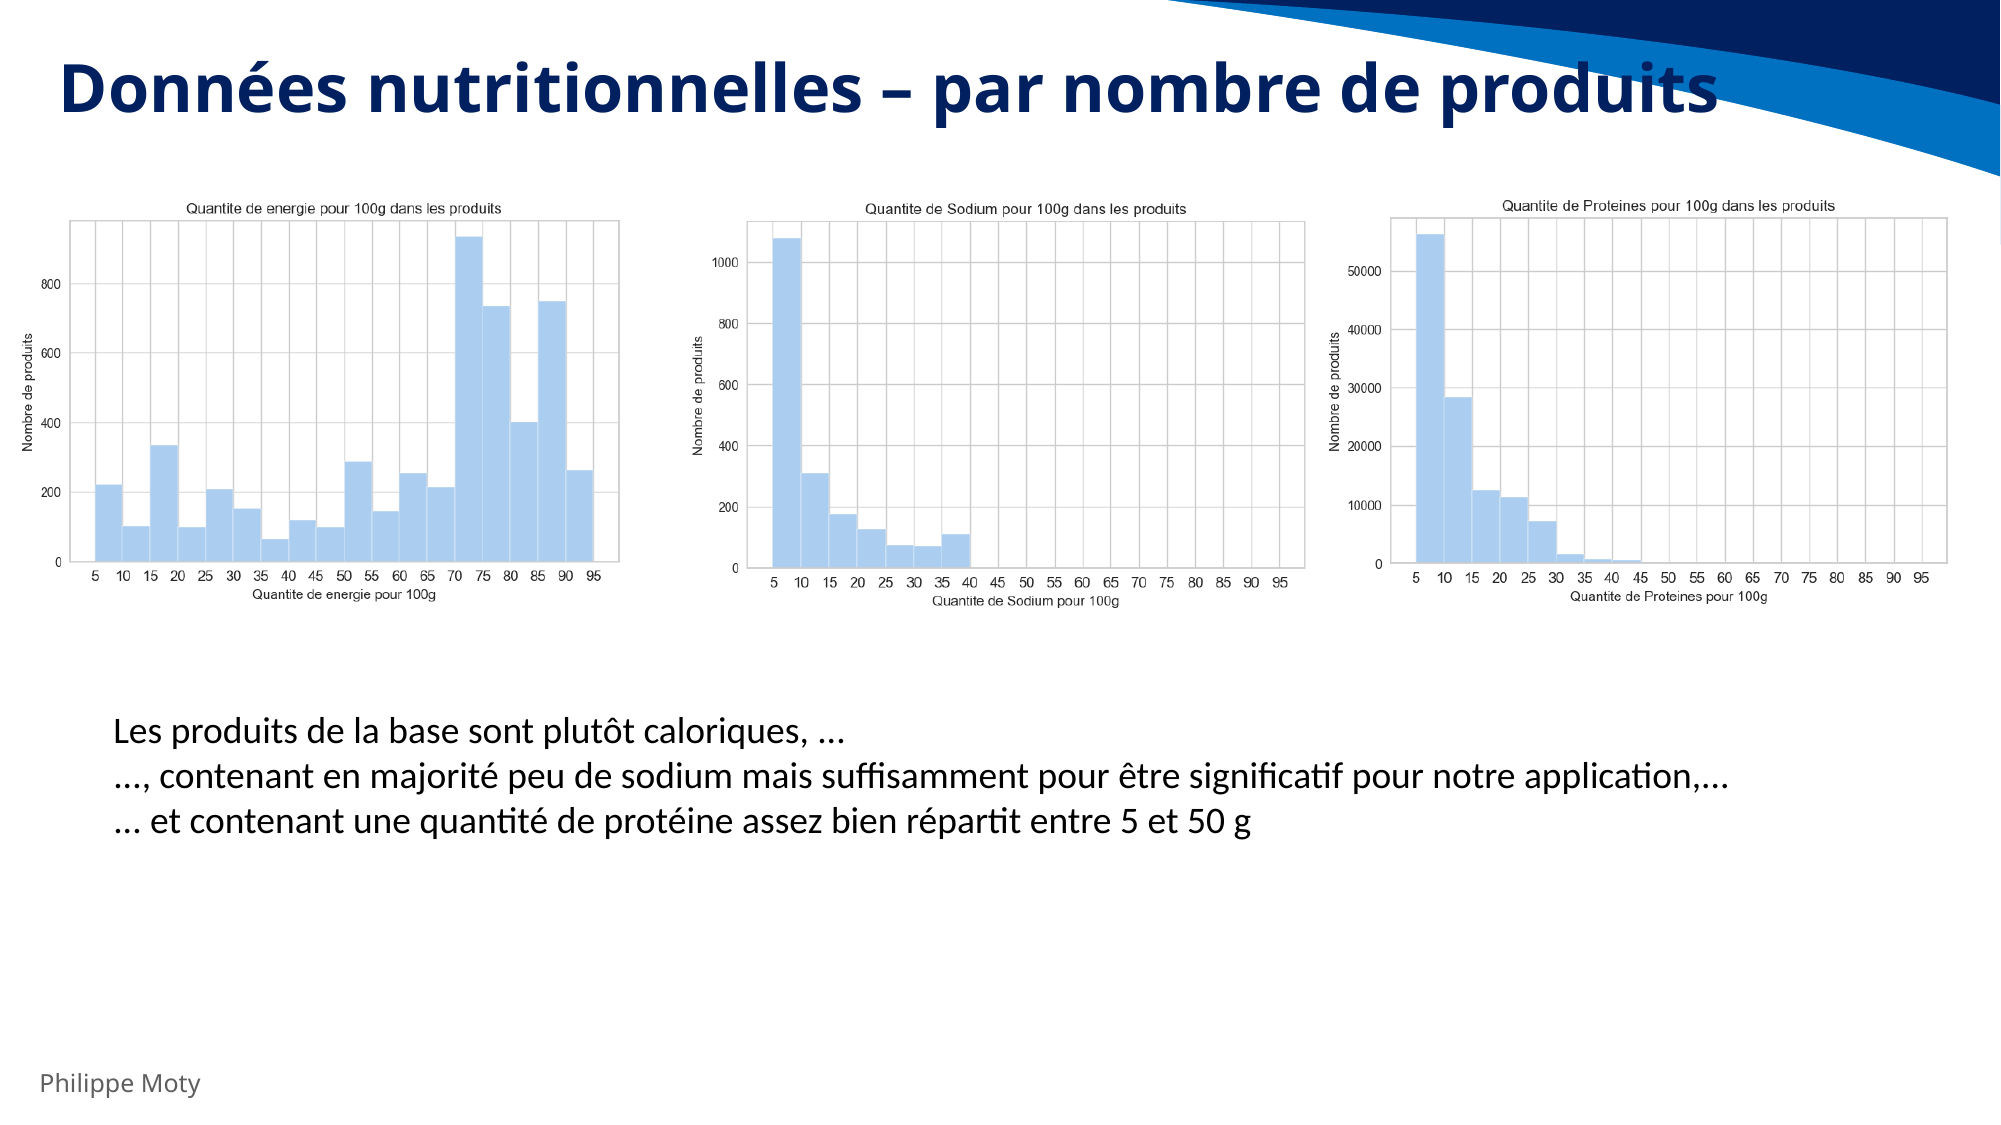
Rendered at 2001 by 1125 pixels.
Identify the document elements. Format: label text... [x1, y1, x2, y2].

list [14, 190, 644, 609]
title Données nutritionnelles – par nombre de produits [43, 47, 1863, 265]
text_box Les produits de la base sont plutôt caloriques, ... ..., contenant en majorité peu de sodium mais suffisamment pour être significatif pour notre application,... ... et contenant une quantité de protéine assez bien répartit entre 5 et 50 g [98, 698, 1747, 849]
picture [1322, 195, 1957, 614]
picture [684, 195, 1314, 614]
